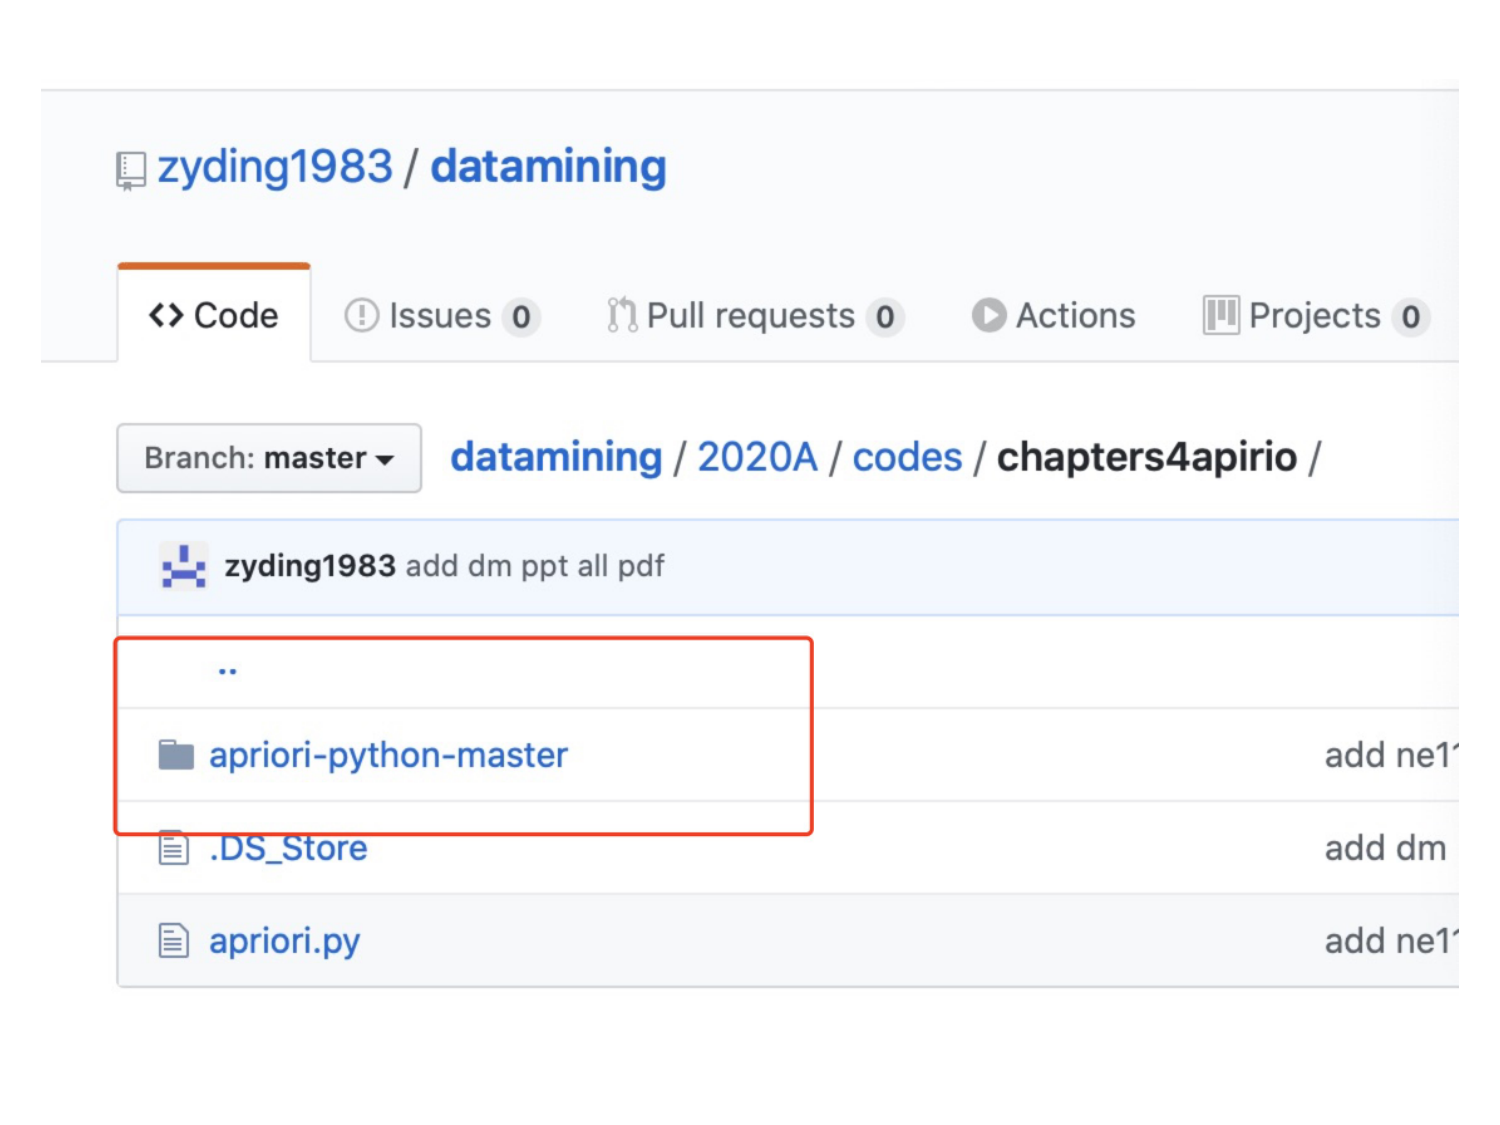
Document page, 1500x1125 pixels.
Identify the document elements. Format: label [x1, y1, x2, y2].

picture [41, 79, 1459, 1046]
